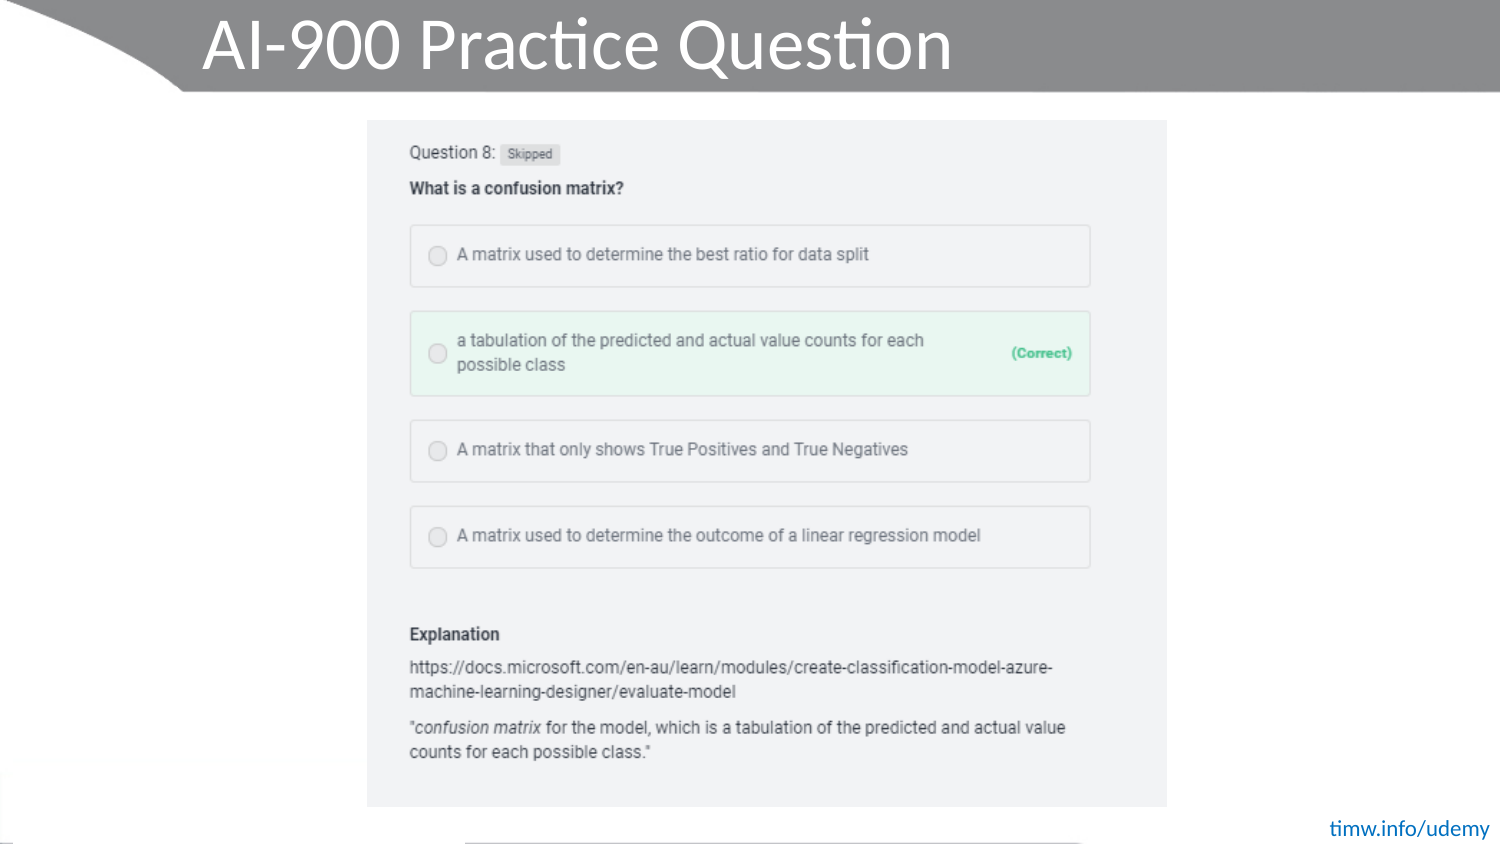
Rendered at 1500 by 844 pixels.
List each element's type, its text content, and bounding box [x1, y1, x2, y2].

title AI-900 Practice Question [187, 0, 1426, 79]
text_box timw.info/udemy [1314, 806, 1500, 844]
picture [0, 0, 1500, 844]
